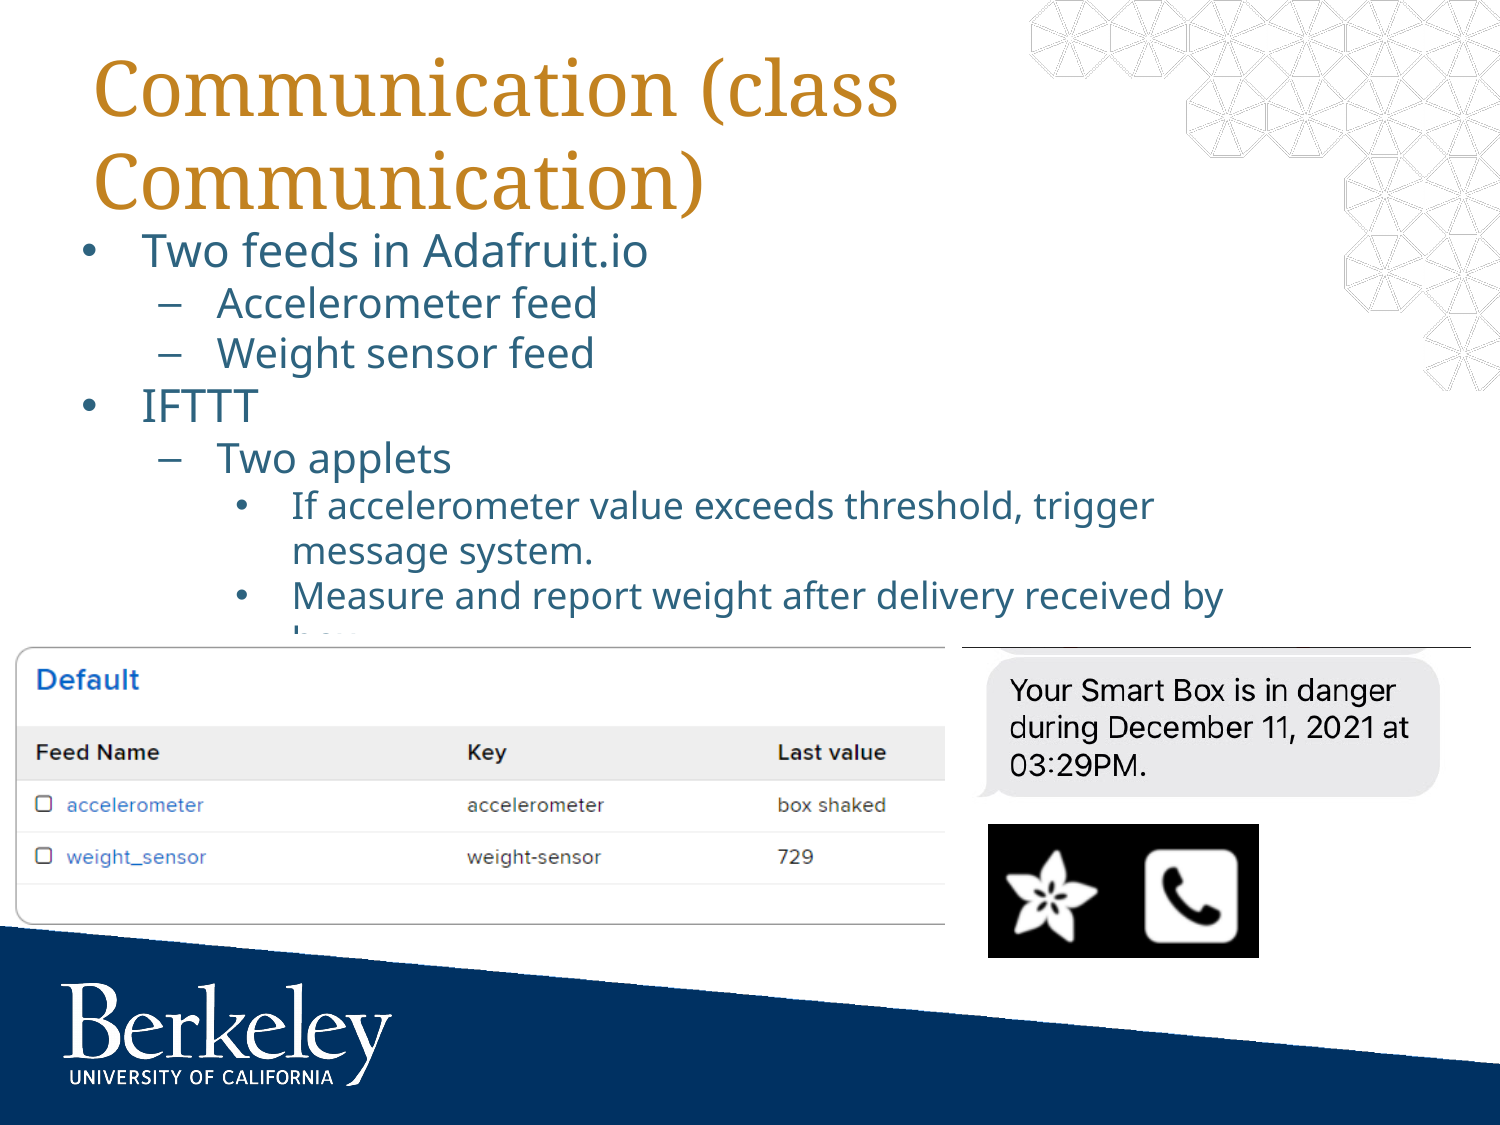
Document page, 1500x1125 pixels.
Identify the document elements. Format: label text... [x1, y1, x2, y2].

picture [1029, 0, 1500, 391]
list Two feeds in Adafruit.io Accelerometer feed Weight sensor feed IFTTT Two applets If accelerometer value exceeds threshold, trigger message system. Measure and report weight after delivery received by box. [51, 214, 1322, 760]
title Communication (class Communication) [77, 37, 1471, 227]
picture [0, 634, 1500, 1125]
picture [962, 647, 1471, 810]
